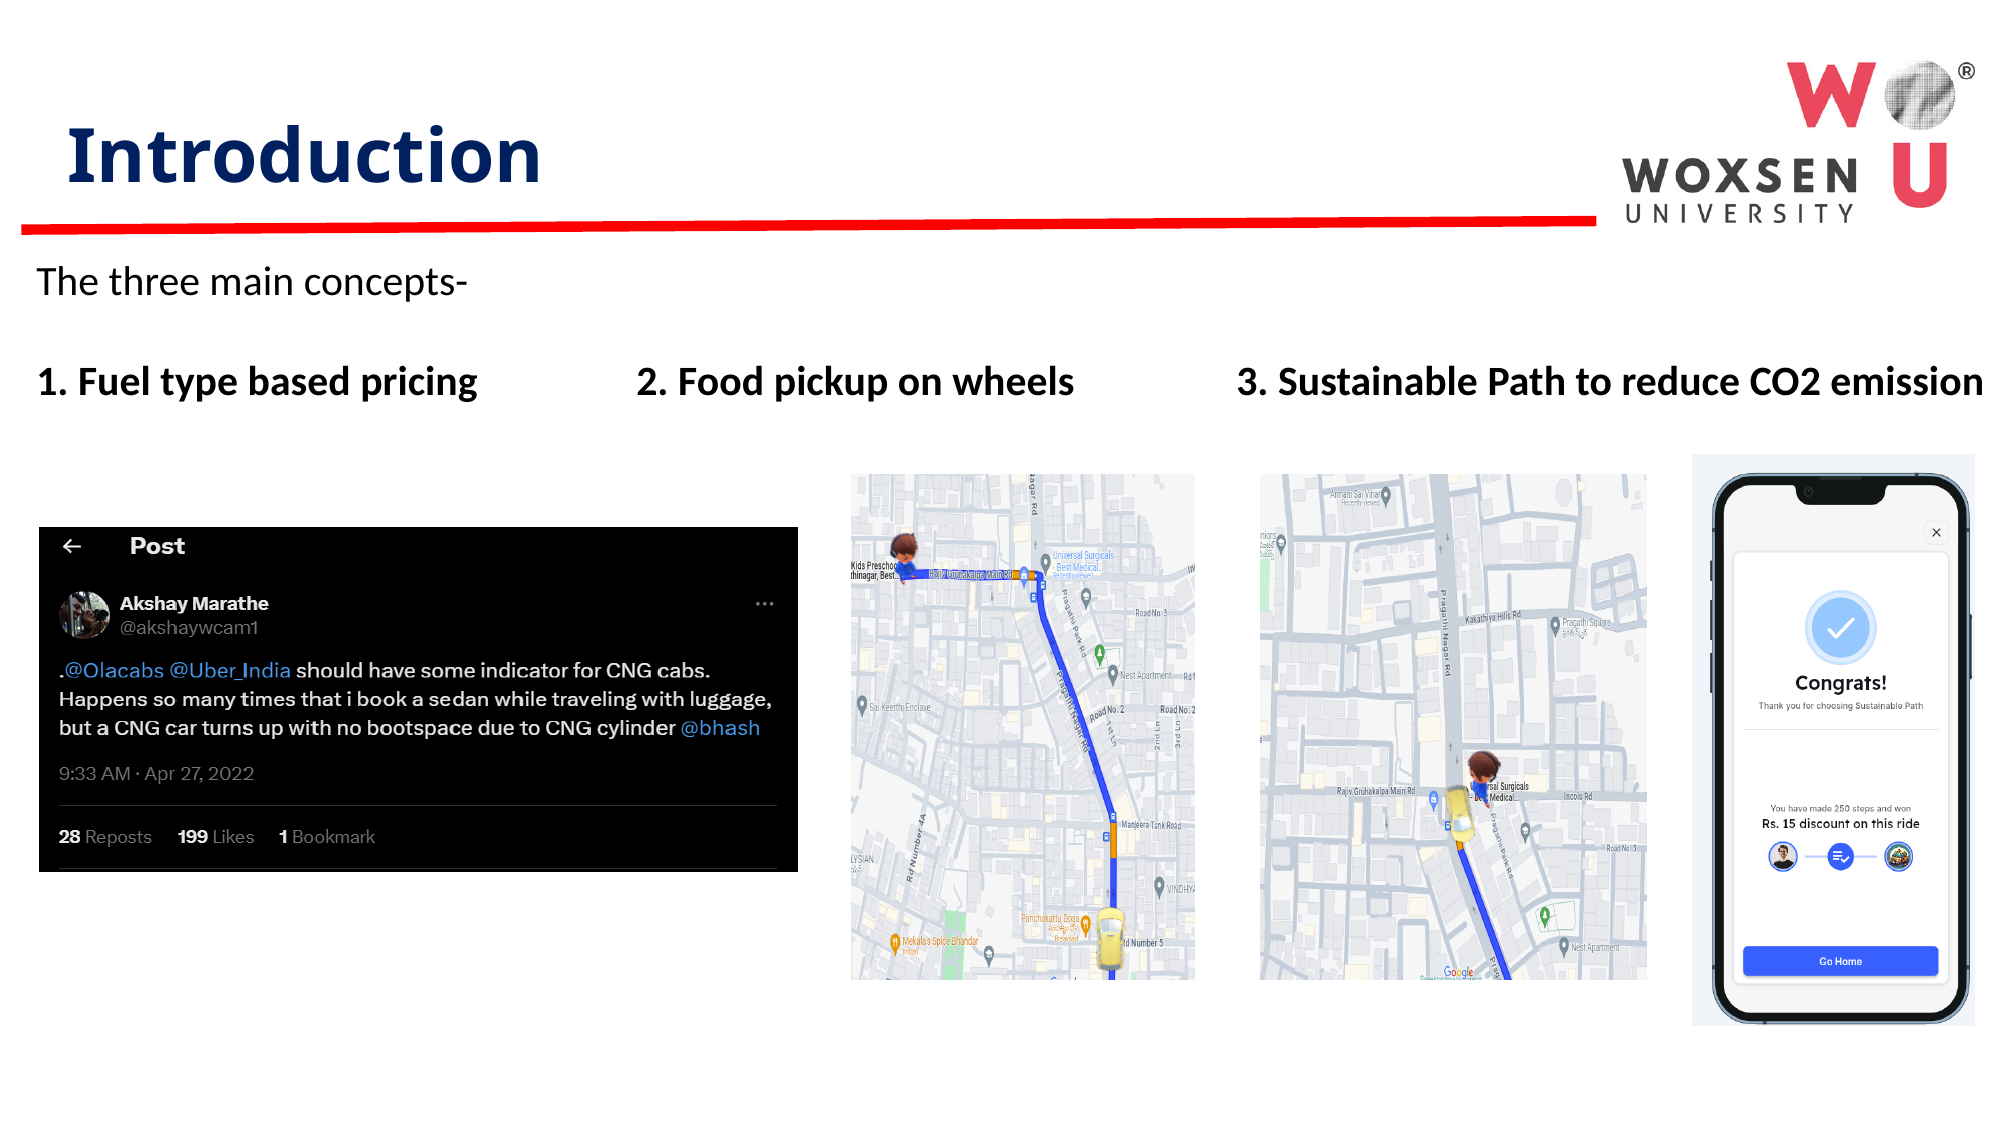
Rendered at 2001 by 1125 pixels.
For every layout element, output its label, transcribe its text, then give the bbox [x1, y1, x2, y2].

picture [1260, 474, 1647, 980]
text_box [21, 221, 1597, 230]
picture [1619, 57, 1977, 230]
picture [851, 474, 1195, 980]
text_box Introduction [52, 87, 784, 221]
picture [39, 527, 798, 872]
text_box The three main concepts- 1. Fuel type based pricing 2. Food pickup on wheels 3. Sustainable Path to reduce CO2 emission [21, 246, 2000, 412]
picture [1692, 454, 1975, 1027]
